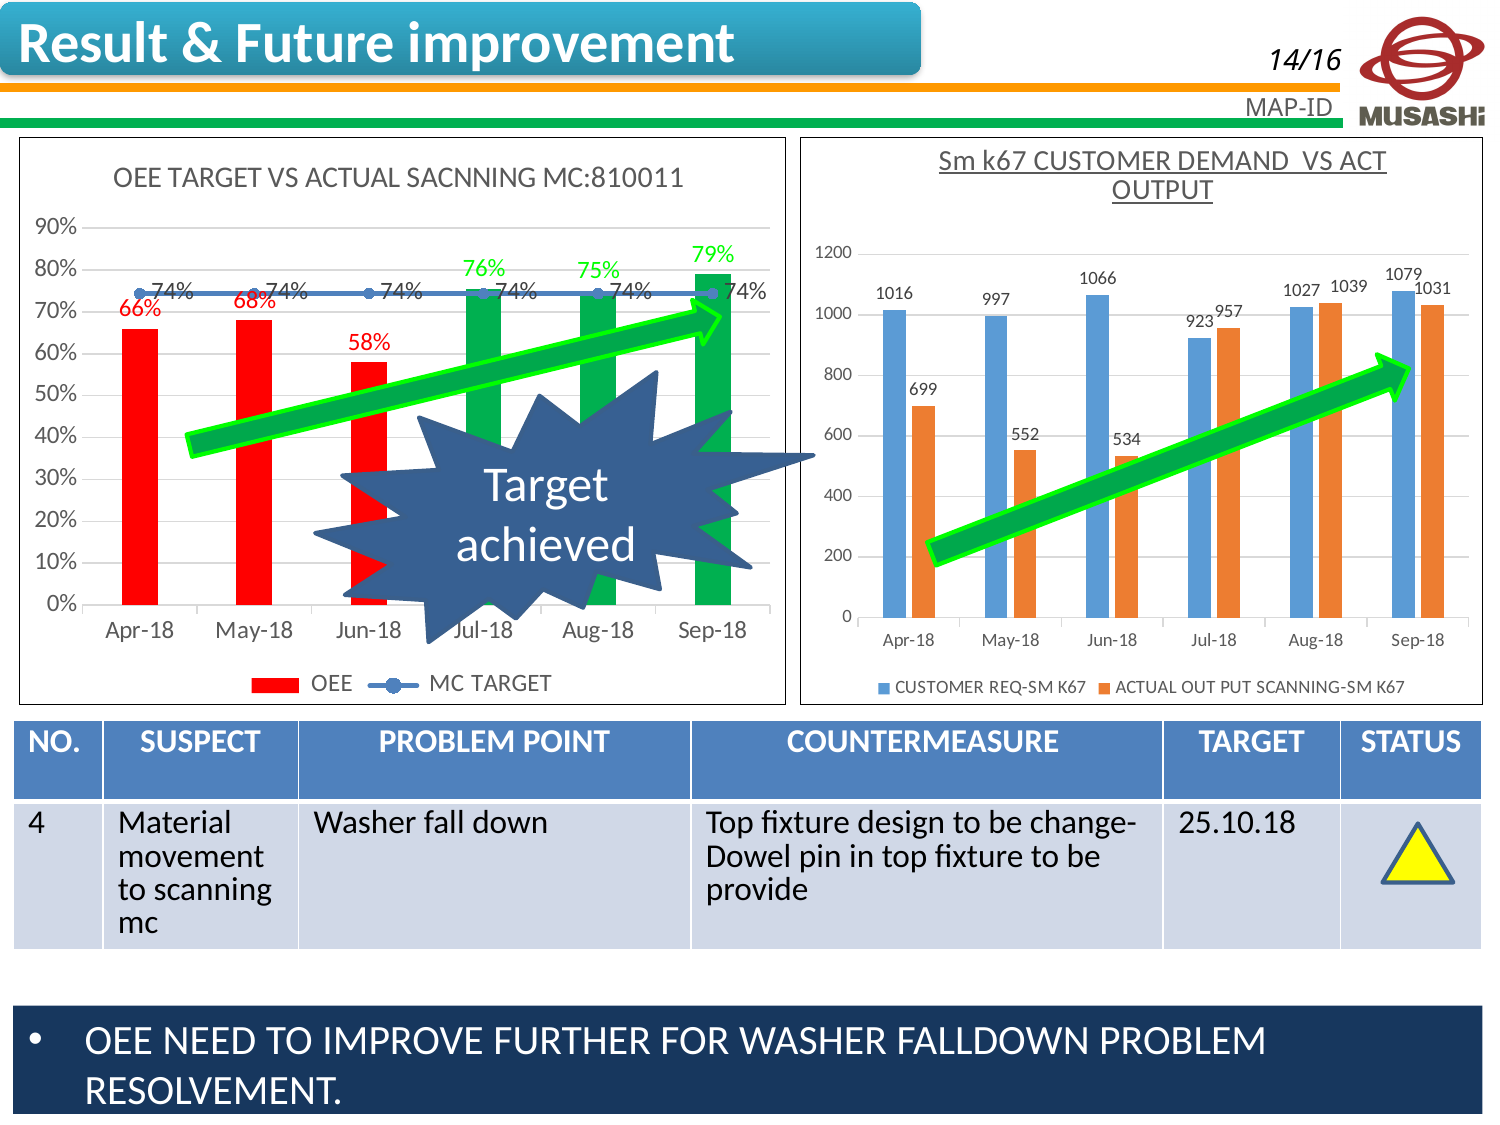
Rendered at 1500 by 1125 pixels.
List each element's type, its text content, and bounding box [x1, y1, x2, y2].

text_box [1380, 821, 1456, 885]
chart [18, 136, 786, 705]
table_header COUNTERMEASURE [692, 721, 1162, 799]
chart [800, 136, 1483, 705]
table_header STATUS [1341, 721, 1481, 799]
text_box Result & Future improvement [0, 2, 922, 76]
table_cell Material movement to scanning mc [104, 804, 298, 949]
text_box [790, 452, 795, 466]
table_header TARGET [1164, 721, 1340, 799]
table_cell 4 [14, 804, 102, 949]
table_cell [1341, 804, 1481, 949]
picture [1343, 0, 1500, 142]
text_box OEE NEED TO IMPROVE FURTHER FOR WASHER FALLDOWN PROBLEM RESOLVEMENT. [13, 1005, 1483, 1114]
table_header NO. [14, 721, 102, 799]
table_cell Washer fall down [299, 804, 690, 949]
table_cell 25.10.18 [1164, 804, 1340, 949]
table_header PROBLEM POINT [299, 721, 690, 799]
table_cell Top fixture design to be change-Dowel pin in top fixture to be provide [692, 804, 1162, 949]
table_header SUSPECT [104, 721, 298, 799]
